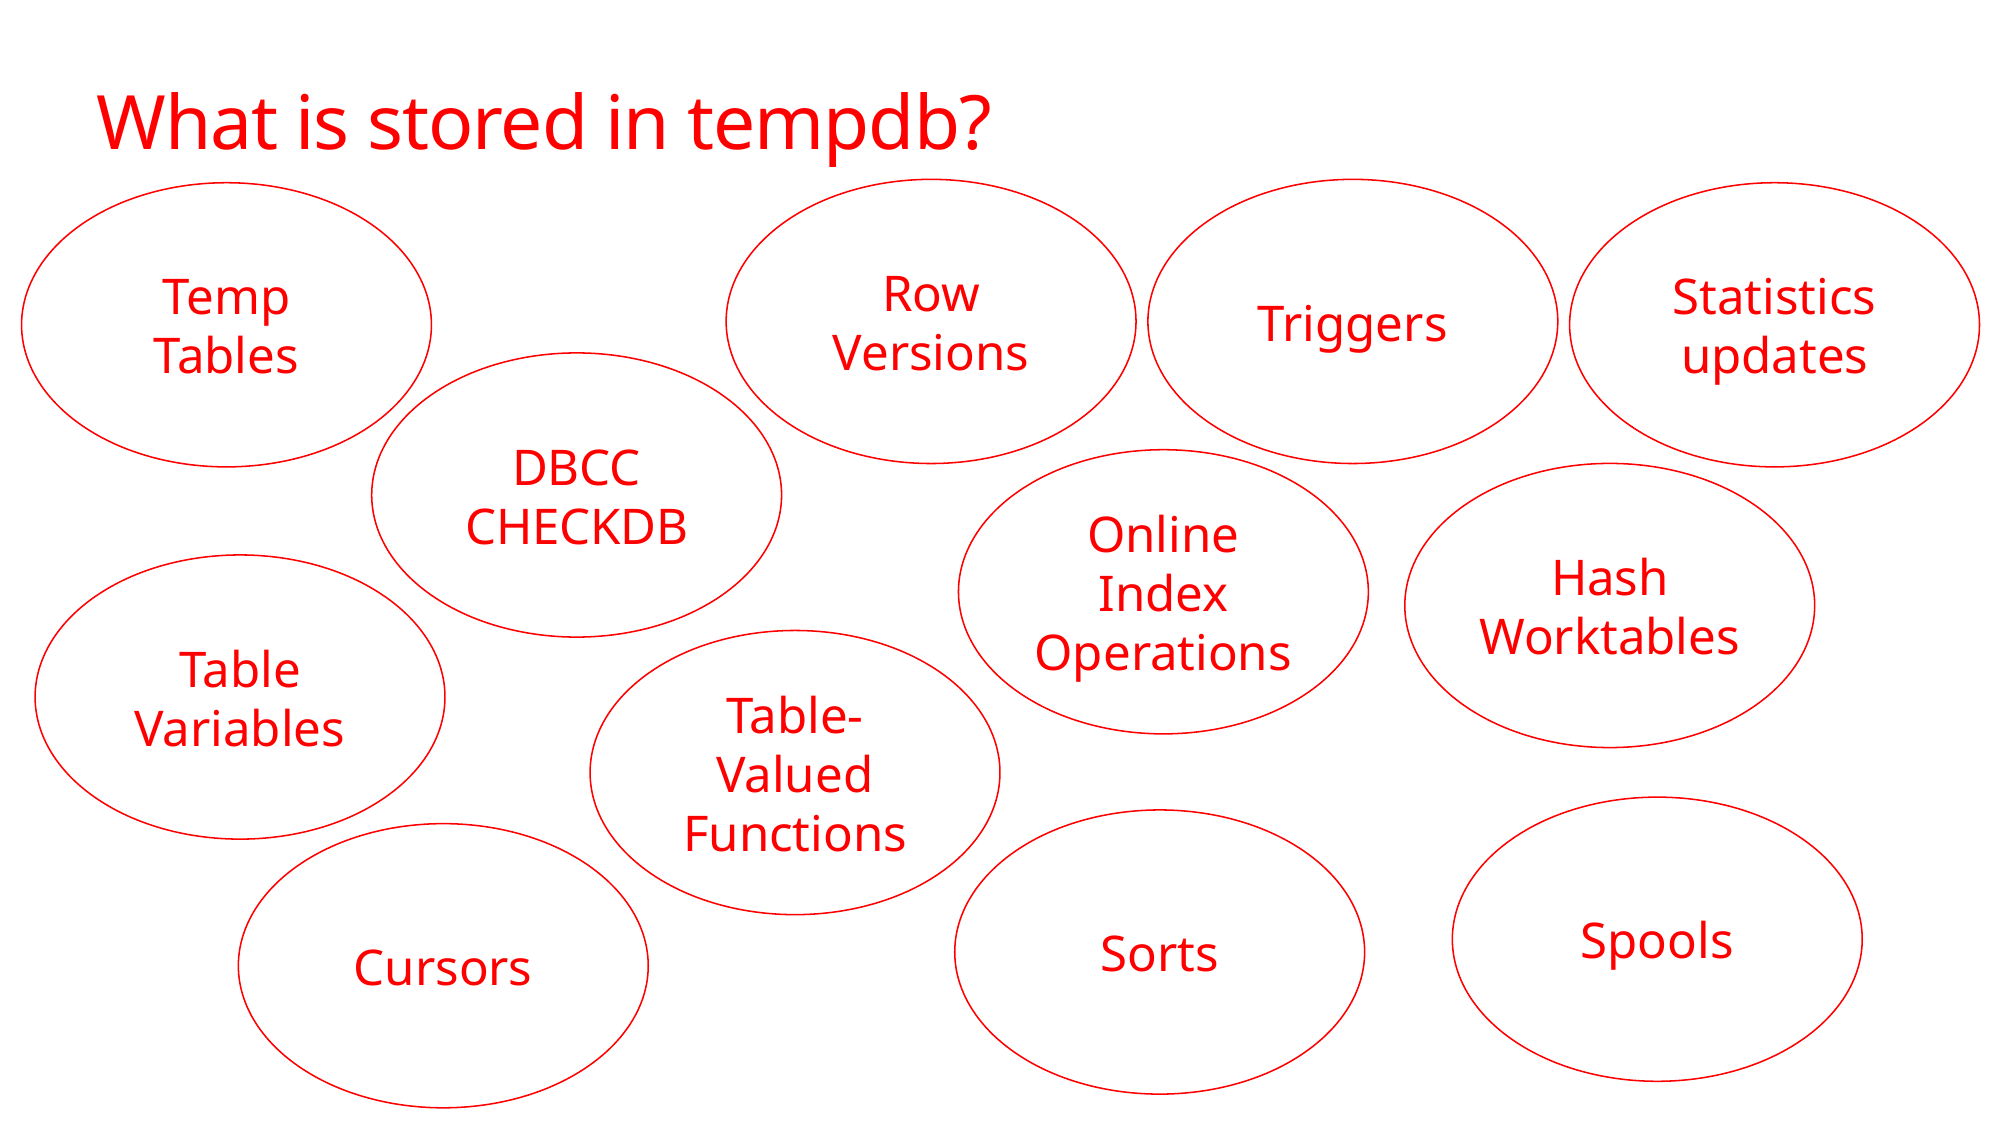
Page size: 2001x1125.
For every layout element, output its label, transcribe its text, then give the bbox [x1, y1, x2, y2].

text_box Row Versions [725, 178, 1137, 465]
text_box DBCC CHECKDB [370, 352, 783, 638]
text_box Hash Worktables [1404, 462, 1816, 749]
text_box Cursors [237, 822, 650, 1109]
text_box Spools [1451, 796, 1864, 1083]
text_box Statistics updates [1568, 181, 1981, 468]
text_box Table Variables [34, 554, 446, 840]
text_box Table-Valued Functions [589, 629, 1001, 916]
text_box Online Index Operations [957, 448, 1370, 735]
title What is stored in tempdb? [96, 75, 1904, 166]
text_box Triggers [1147, 178, 1559, 465]
text_box Temp Tables [20, 181, 433, 468]
text_box Sorts [953, 809, 1366, 1095]
